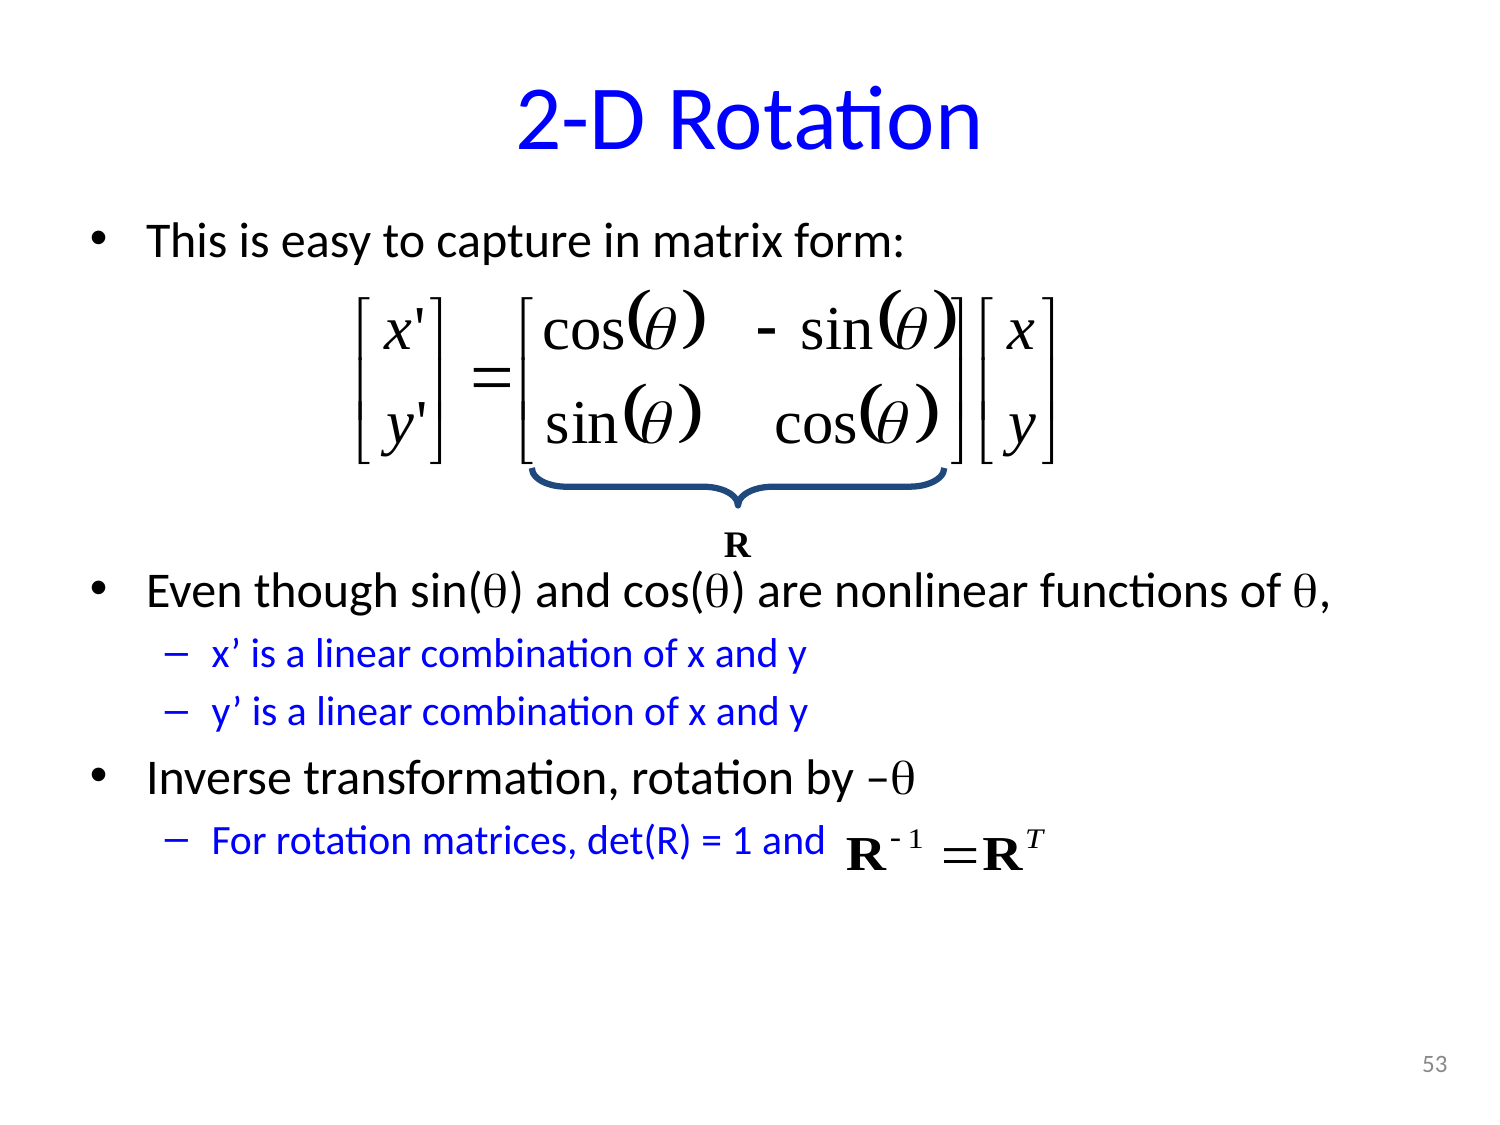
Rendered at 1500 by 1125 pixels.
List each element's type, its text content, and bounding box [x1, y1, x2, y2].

slide_number 53 [1350, 1037, 1463, 1088]
list This is easy to capture in matrix form: Even though sin(q) and cos(q) are nonlinear functions of q, x’ is a linear combination of x and y y’ is a linear combination of x and y Inverse transformation, rotation by –q For rotation matrices, det(R) = 1 and [74, 199, 1426, 1001]
title 2-D Rotation [74, 37, 1426, 188]
text_box [548, 484, 928, 506]
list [837, 817, 1056, 880]
text_box R [708, 512, 766, 572]
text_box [343, 281, 1076, 476]
